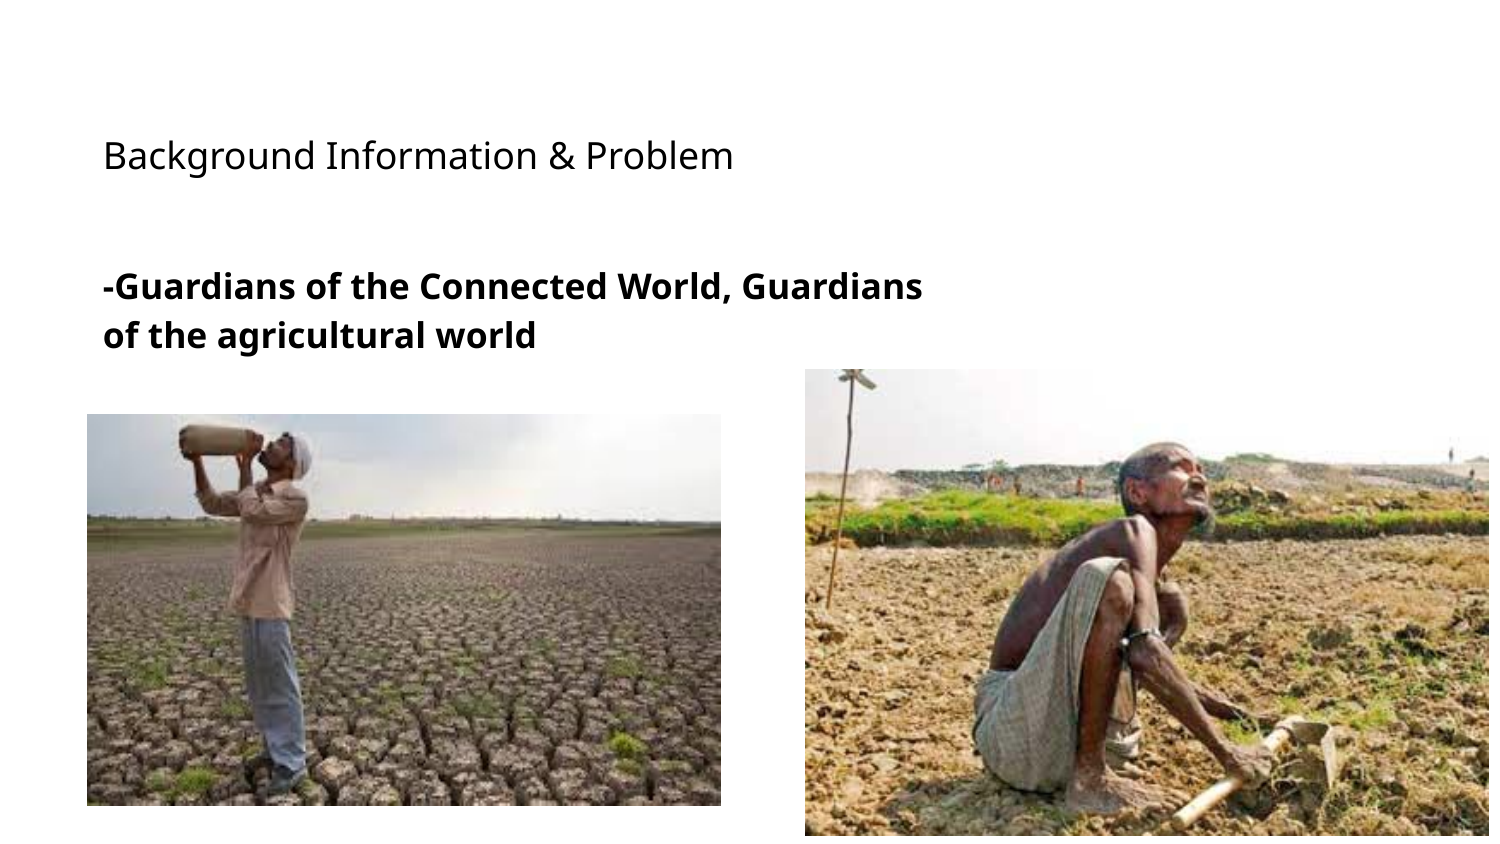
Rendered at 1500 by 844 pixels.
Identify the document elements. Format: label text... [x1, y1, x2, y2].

picture [87, 413, 721, 806]
title -Guardians of the Connected World, Guardians of the agricultural world [87, 242, 941, 746]
title Background Information & Problem [87, 116, 941, 242]
picture [805, 369, 1489, 836]
